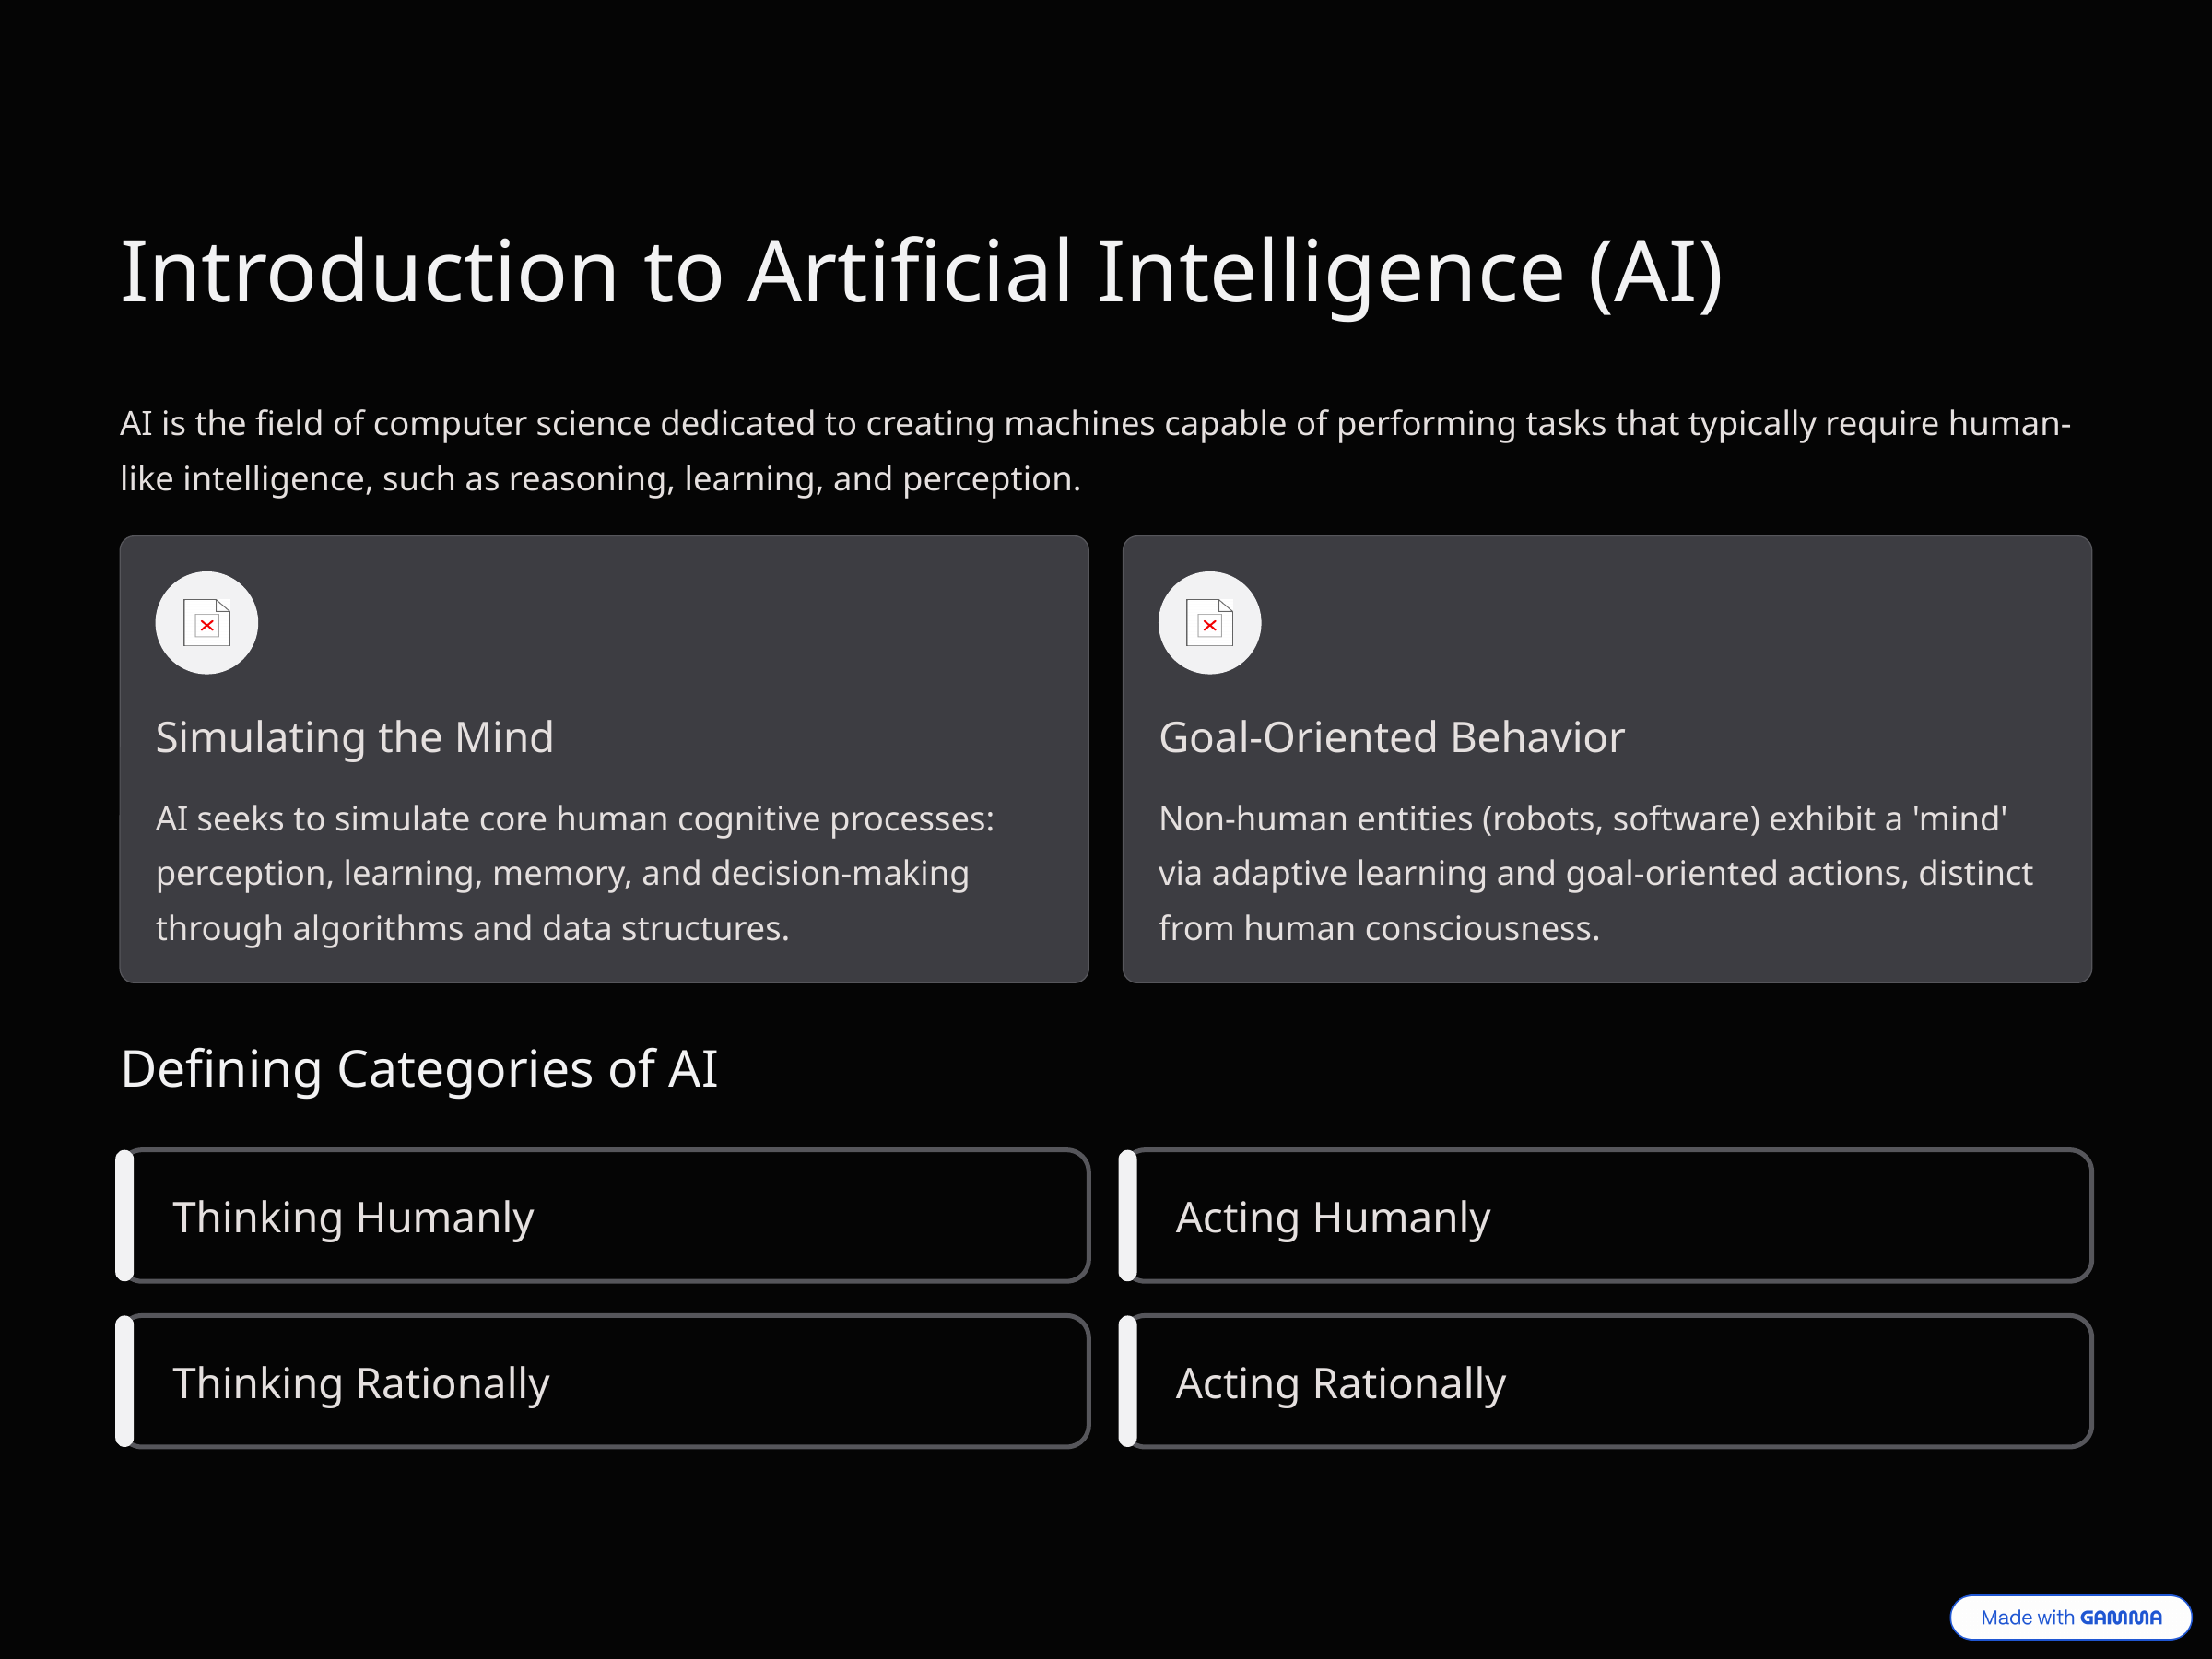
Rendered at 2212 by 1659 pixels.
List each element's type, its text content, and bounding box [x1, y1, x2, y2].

text_box [115, 1315, 135, 1447]
text_box Non-human entities (robots, software) exhibit a 'mind' via adaptive learning and goal-oriented actions, distinct from human consciousness. [1158, 782, 2057, 947]
text_box [1135, 1149, 2092, 1282]
picture [1186, 599, 1233, 646]
text_box Thinking Humanly [172, 1188, 602, 1242]
text_box [1123, 535, 2092, 983]
text_box AI is the field of computer science dedicated to creating machines capable of performing tasks that typically require human-like intelligence, such as reasoning, learning, and perception. [120, 387, 2092, 498]
text_box [1118, 1149, 1137, 1282]
text_box Goal-Oriented Behavior [1159, 708, 1661, 762]
text_box [1118, 1315, 1137, 1447]
text_box [1135, 1315, 2092, 1447]
text_box Introduction to Artificial Intelligence (AI) [120, 211, 1784, 320]
text_box Thinking Rationally [172, 1354, 602, 1408]
text_box AI seeks to simulate core human cognitive processes: perception, learning, memory, and decision-making through algorithms and data structures. [155, 782, 1053, 947]
text_box [132, 1149, 1089, 1282]
text_box [155, 571, 259, 675]
text_box Acting Humanly [1175, 1188, 1605, 1242]
text_box [120, 535, 1089, 983]
picture [1941, 1586, 2202, 1649]
text_box [1158, 571, 1262, 675]
picture [183, 599, 230, 646]
text_box Defining Categories of AI [120, 1034, 747, 1099]
text_box [115, 1149, 135, 1282]
text_box [131, 1315, 1089, 1447]
text_box Acting Rationally [1175, 1354, 1605, 1408]
text_box Simulating the Mind [155, 708, 584, 762]
